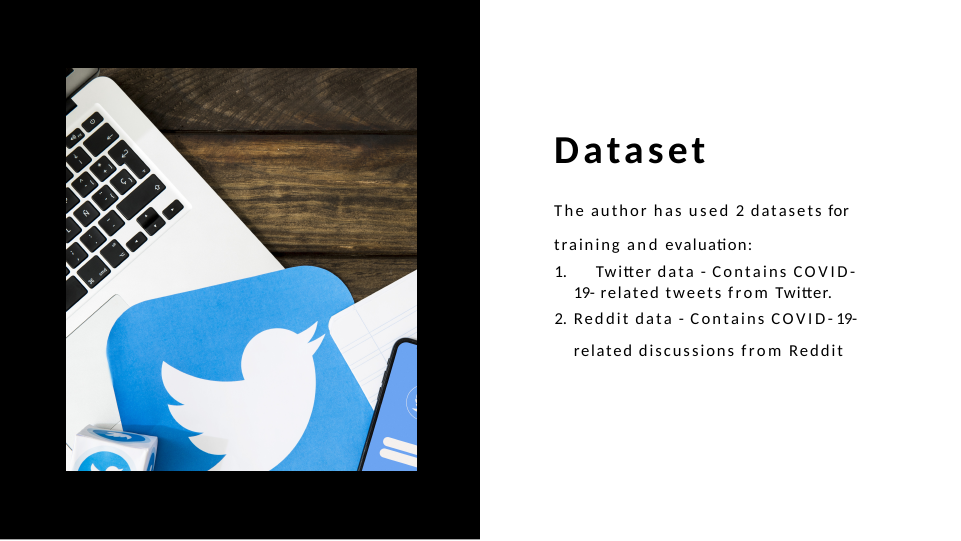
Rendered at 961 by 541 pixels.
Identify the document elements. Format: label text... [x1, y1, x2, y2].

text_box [0, 0, 481, 540]
text_box The author has used 2 datasets for training and evaluation: Twitter data - Contains COVID-19- related tweets from Twitter. Reddit data - Contains COVID-19- related discussions from Reddit [552, 197, 872, 360]
title Dataset [552, 121, 718, 197]
